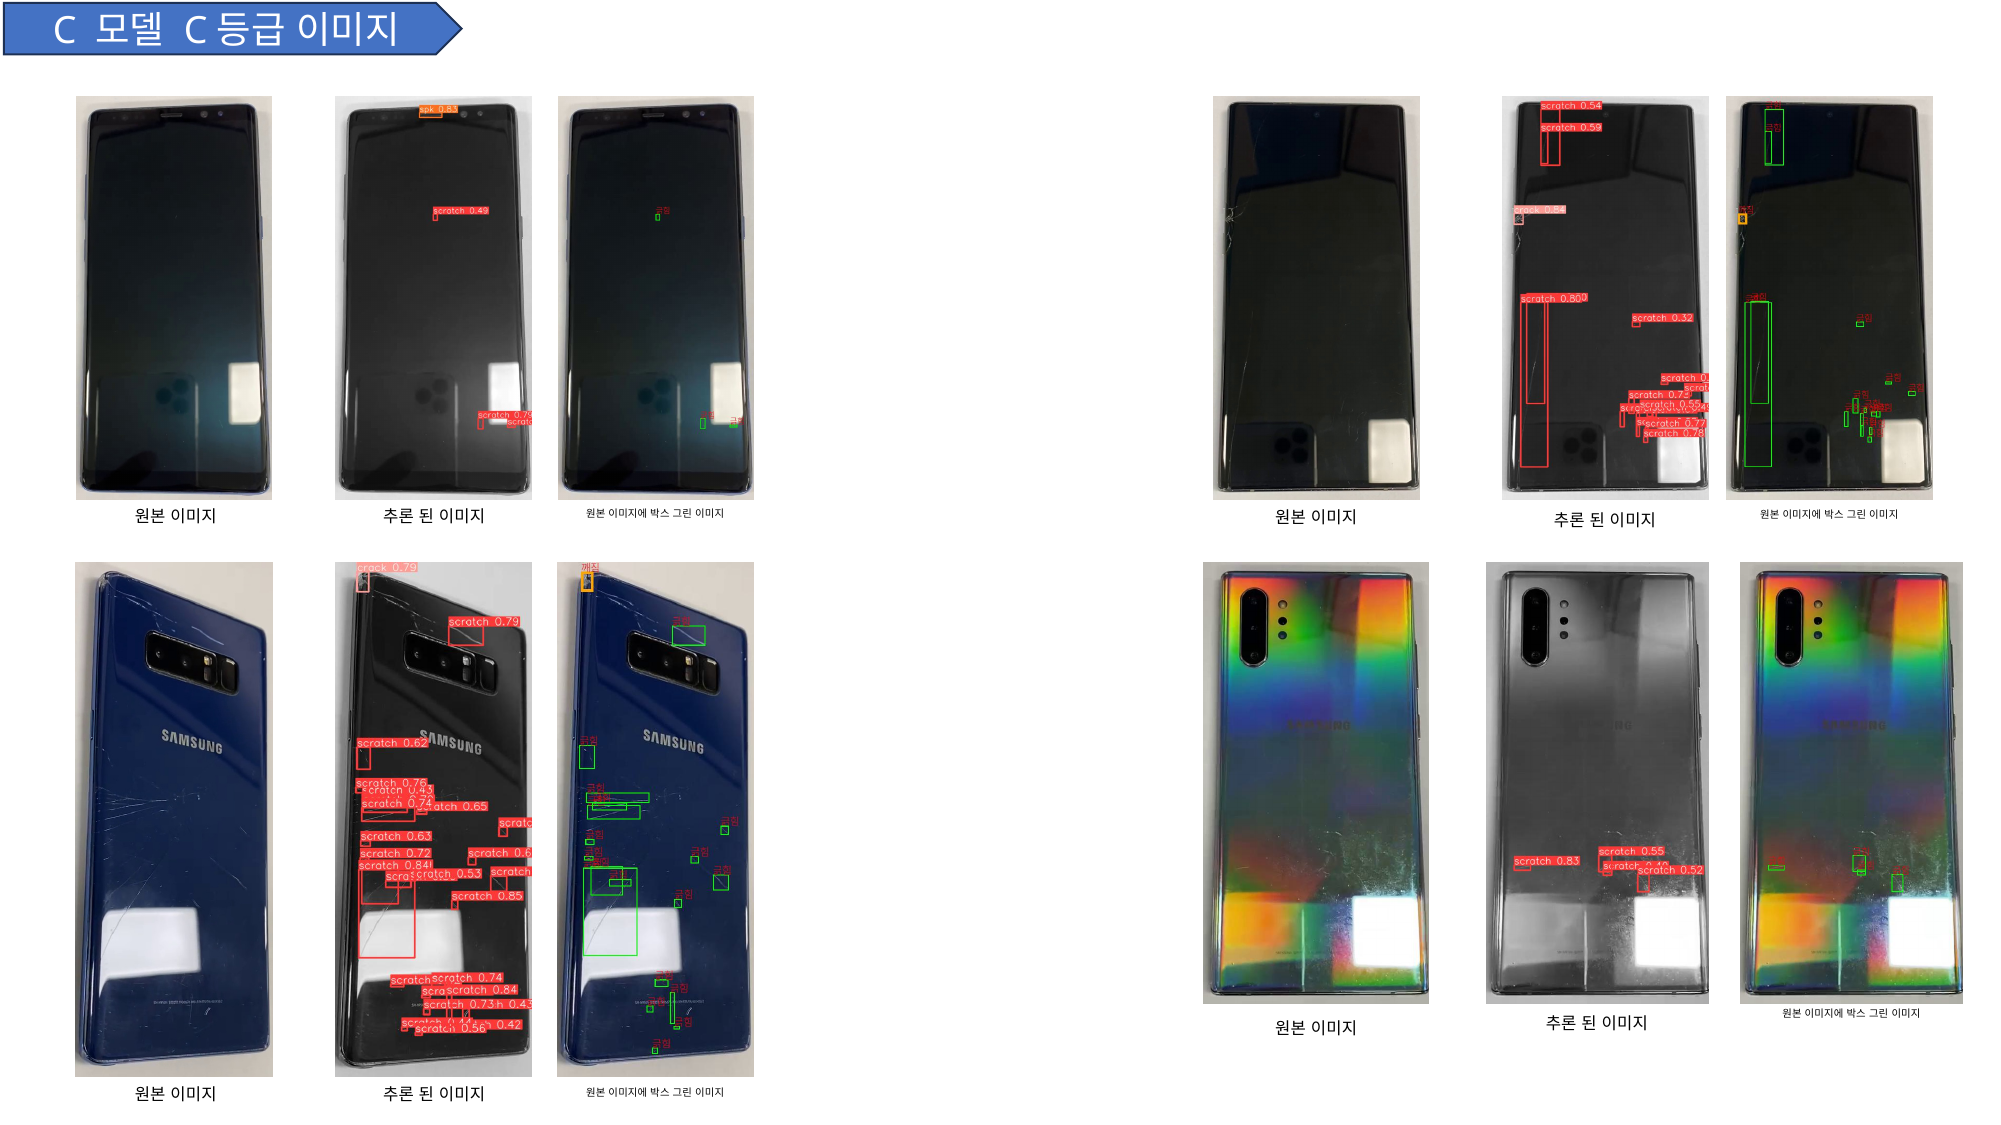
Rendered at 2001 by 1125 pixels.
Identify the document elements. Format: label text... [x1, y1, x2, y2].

picture [556, 562, 754, 1077]
picture [75, 562, 273, 1077]
text_box 원본 이미지 [119, 500, 232, 533]
text_box 원본 이미지 [1260, 1010, 1373, 1045]
text_box 원본 이미지에 박스 그린 이미지 [571, 1078, 740, 1106]
picture [1726, 96, 1933, 500]
picture [335, 96, 532, 500]
picture [1203, 562, 1429, 1004]
text_box 원본 이미지에 박스 그린 이미지 [1745, 500, 1914, 528]
text_box 원본 이미지에 박스 그린 이미지 [1767, 1004, 1937, 1027]
picture [1213, 96, 1420, 500]
picture [335, 562, 532, 1077]
text_box 추론 된 이미지 [1531, 1005, 1664, 1041]
picture [1486, 562, 1709, 1004]
picture [1740, 562, 1963, 1004]
text_box C 모델 C등급 이미지 [2, 1, 464, 56]
text_box 추론 된 이미지 [1539, 502, 1672, 537]
text_box 원본 이미지에 박스 그린 이미지 [571, 500, 740, 528]
text_box 원본 이미지 [1260, 500, 1373, 535]
picture [1502, 96, 1709, 500]
picture [76, 96, 272, 500]
text_box 추론 된 이미지 [368, 500, 501, 533]
picture [558, 96, 754, 500]
text_box 원본 이미지 [119, 1077, 232, 1112]
text_box 추론 된 이미지 [368, 1077, 501, 1112]
